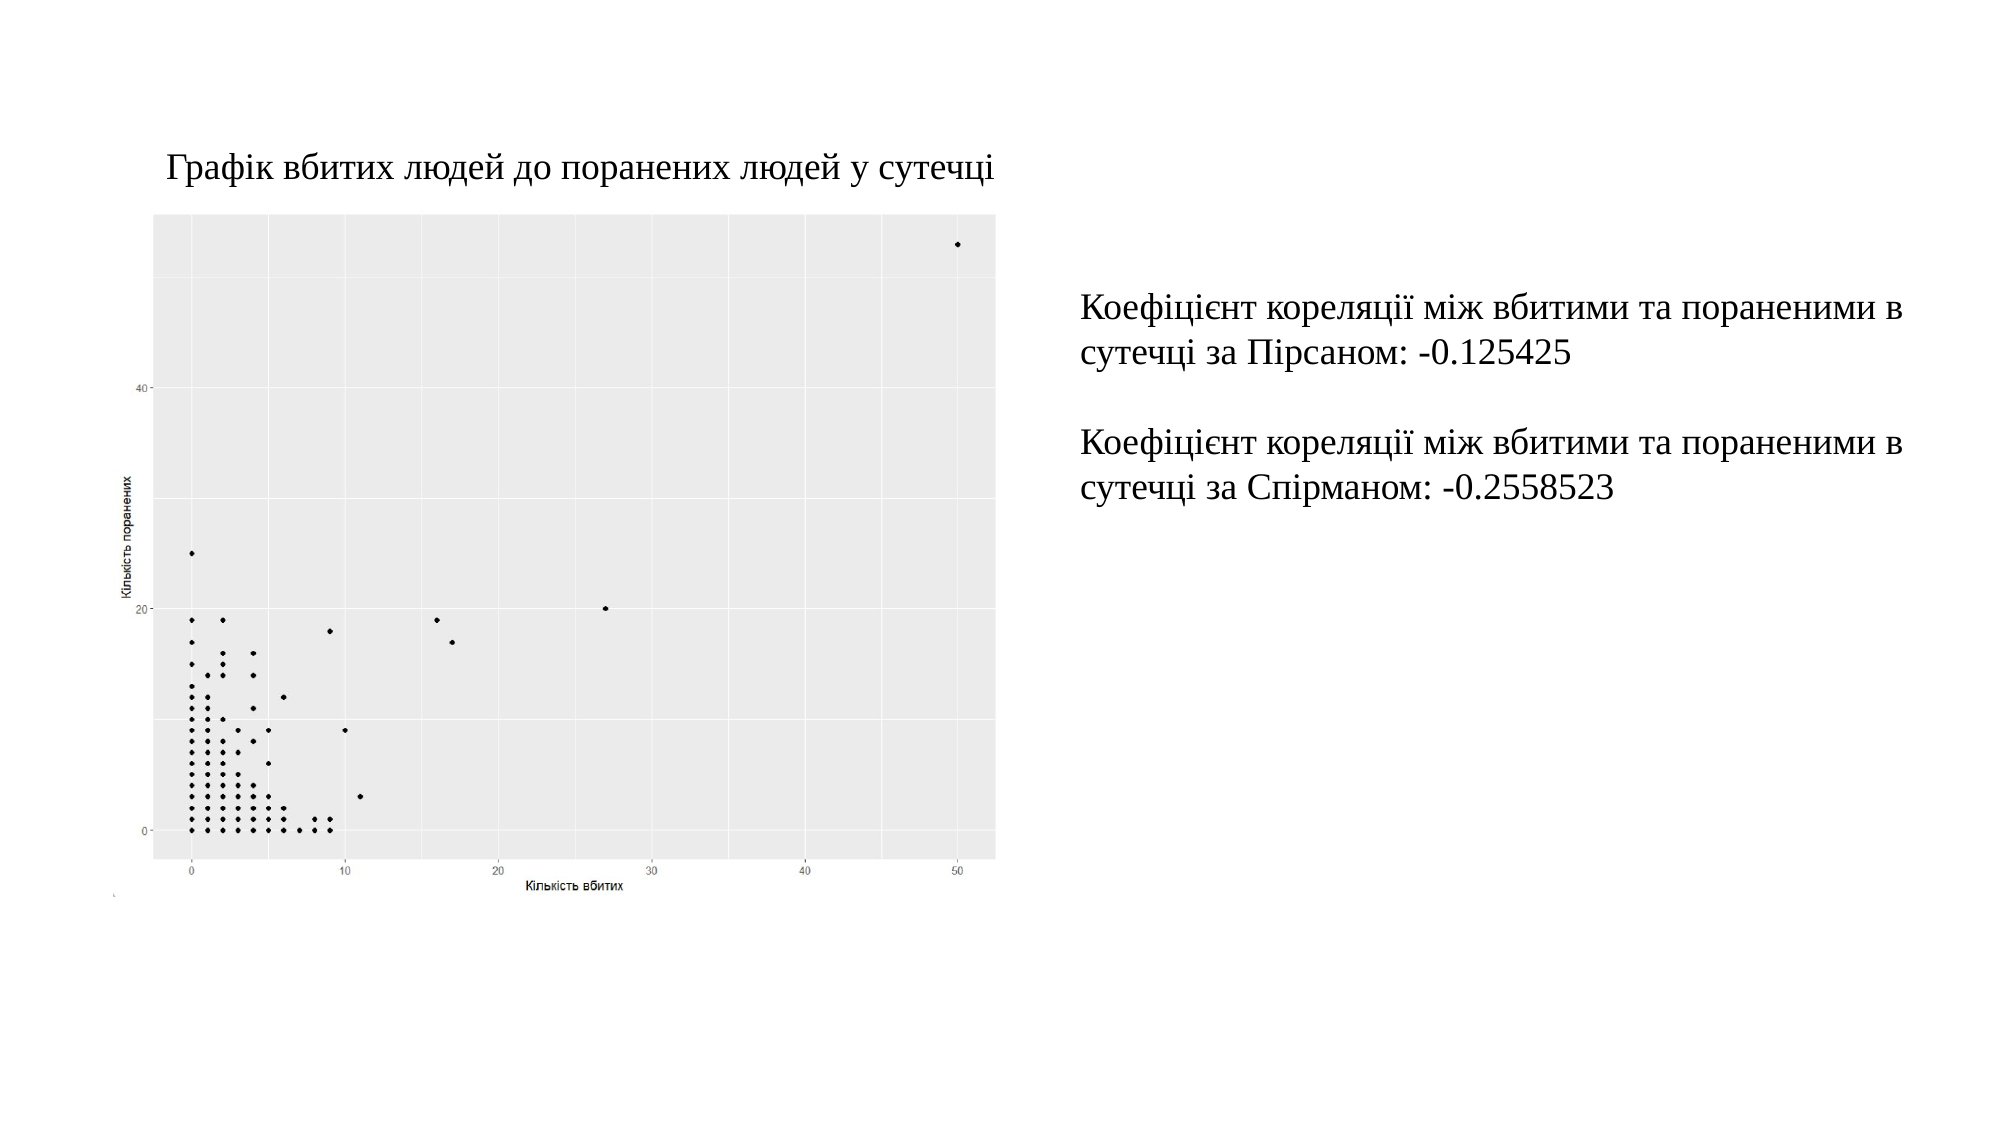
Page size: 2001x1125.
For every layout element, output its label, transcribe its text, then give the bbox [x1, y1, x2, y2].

text_box Графік вбитих людей до поранених людей у сутечці [151, 135, 1011, 195]
picture [113, 210, 996, 897]
text_box Коефіцієнт кореляції між вбитими та пораненими в сутечці за Пірсаном: -0.125425 Коефіцієнт кореляції між вбитими та пораненими в сутечці за Спірманом: -0.2558523 [1065, 274, 1928, 515]
